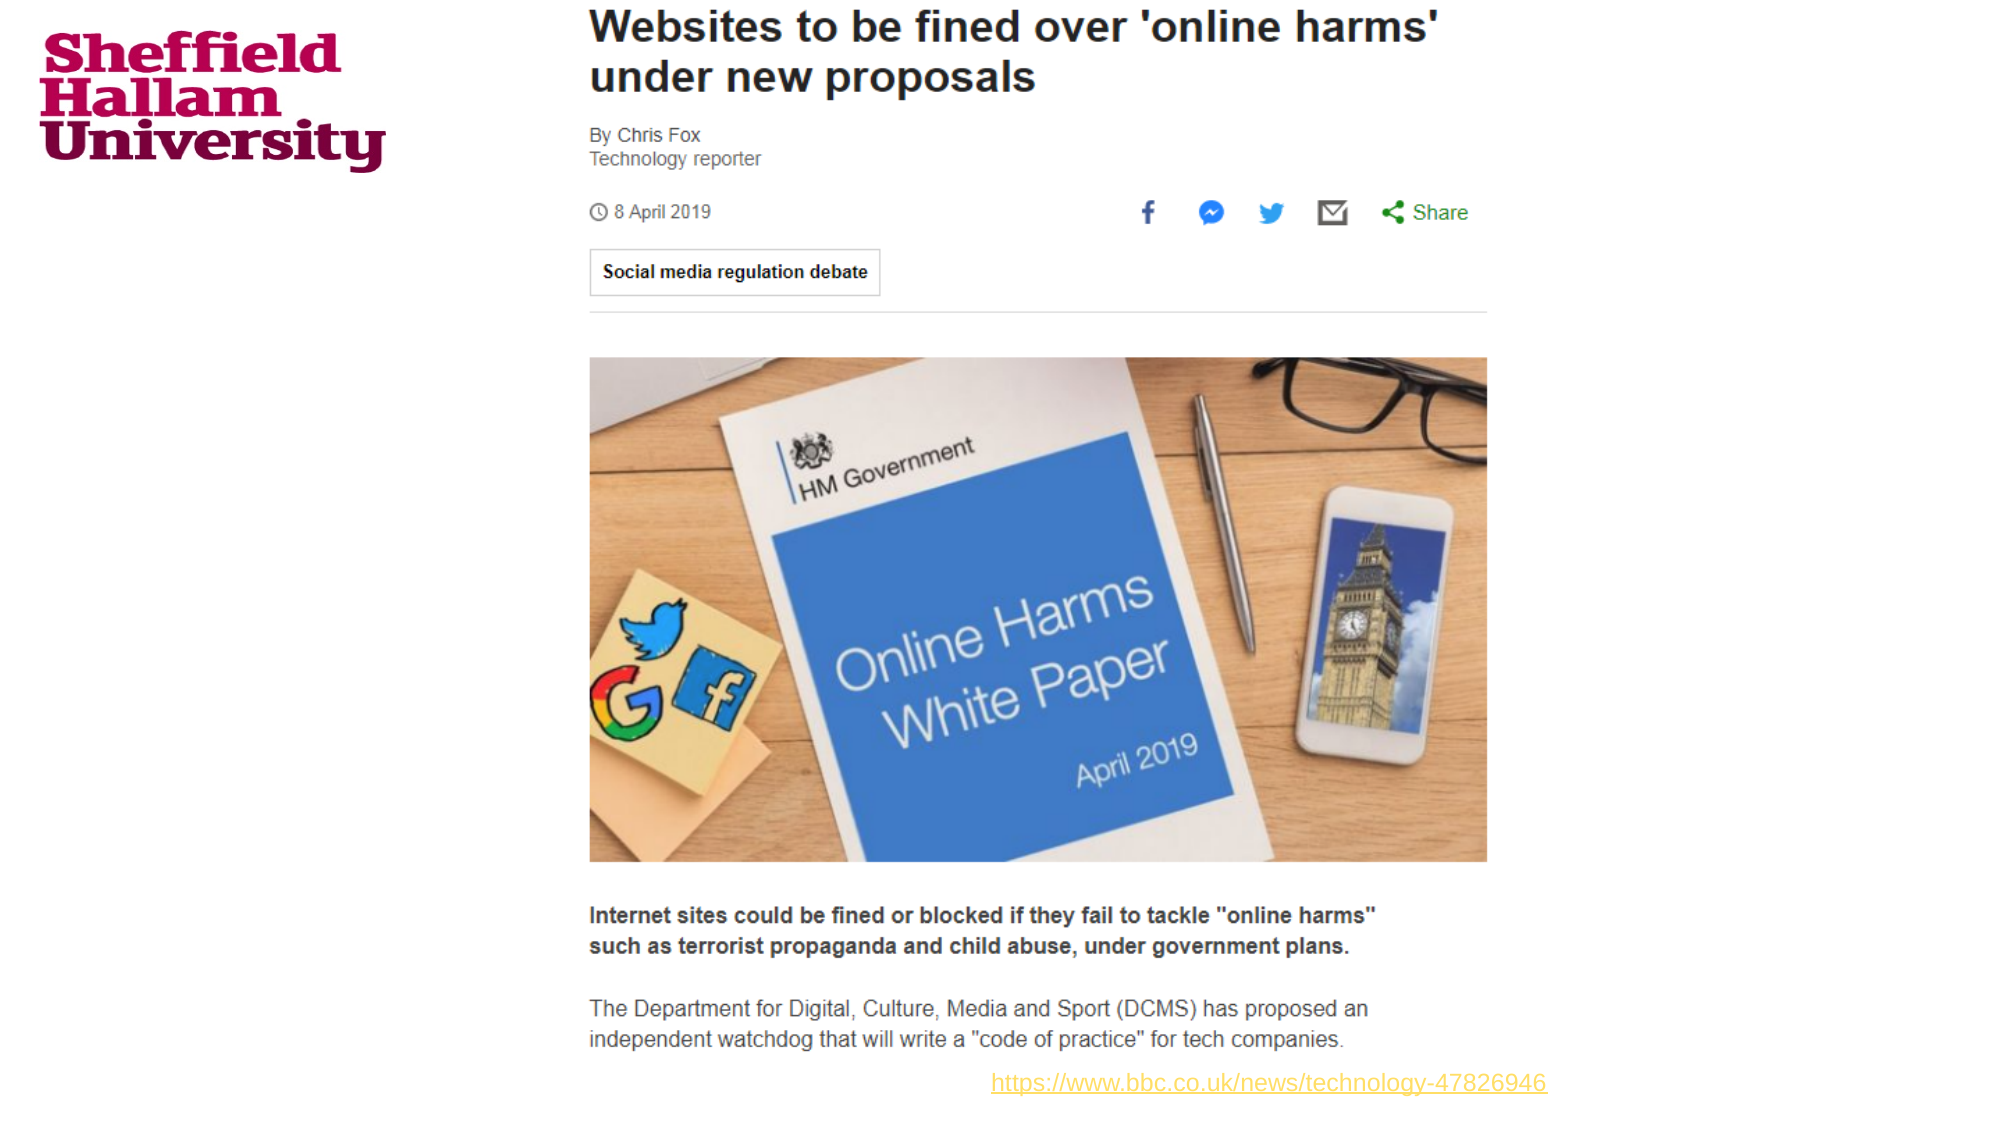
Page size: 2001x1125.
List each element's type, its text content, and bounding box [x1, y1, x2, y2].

picture [583, 2, 1497, 1061]
text_box https://www.bbc.co.uk/news/technology-47826946 [976, 1058, 1727, 1104]
picture [39, 30, 386, 173]
